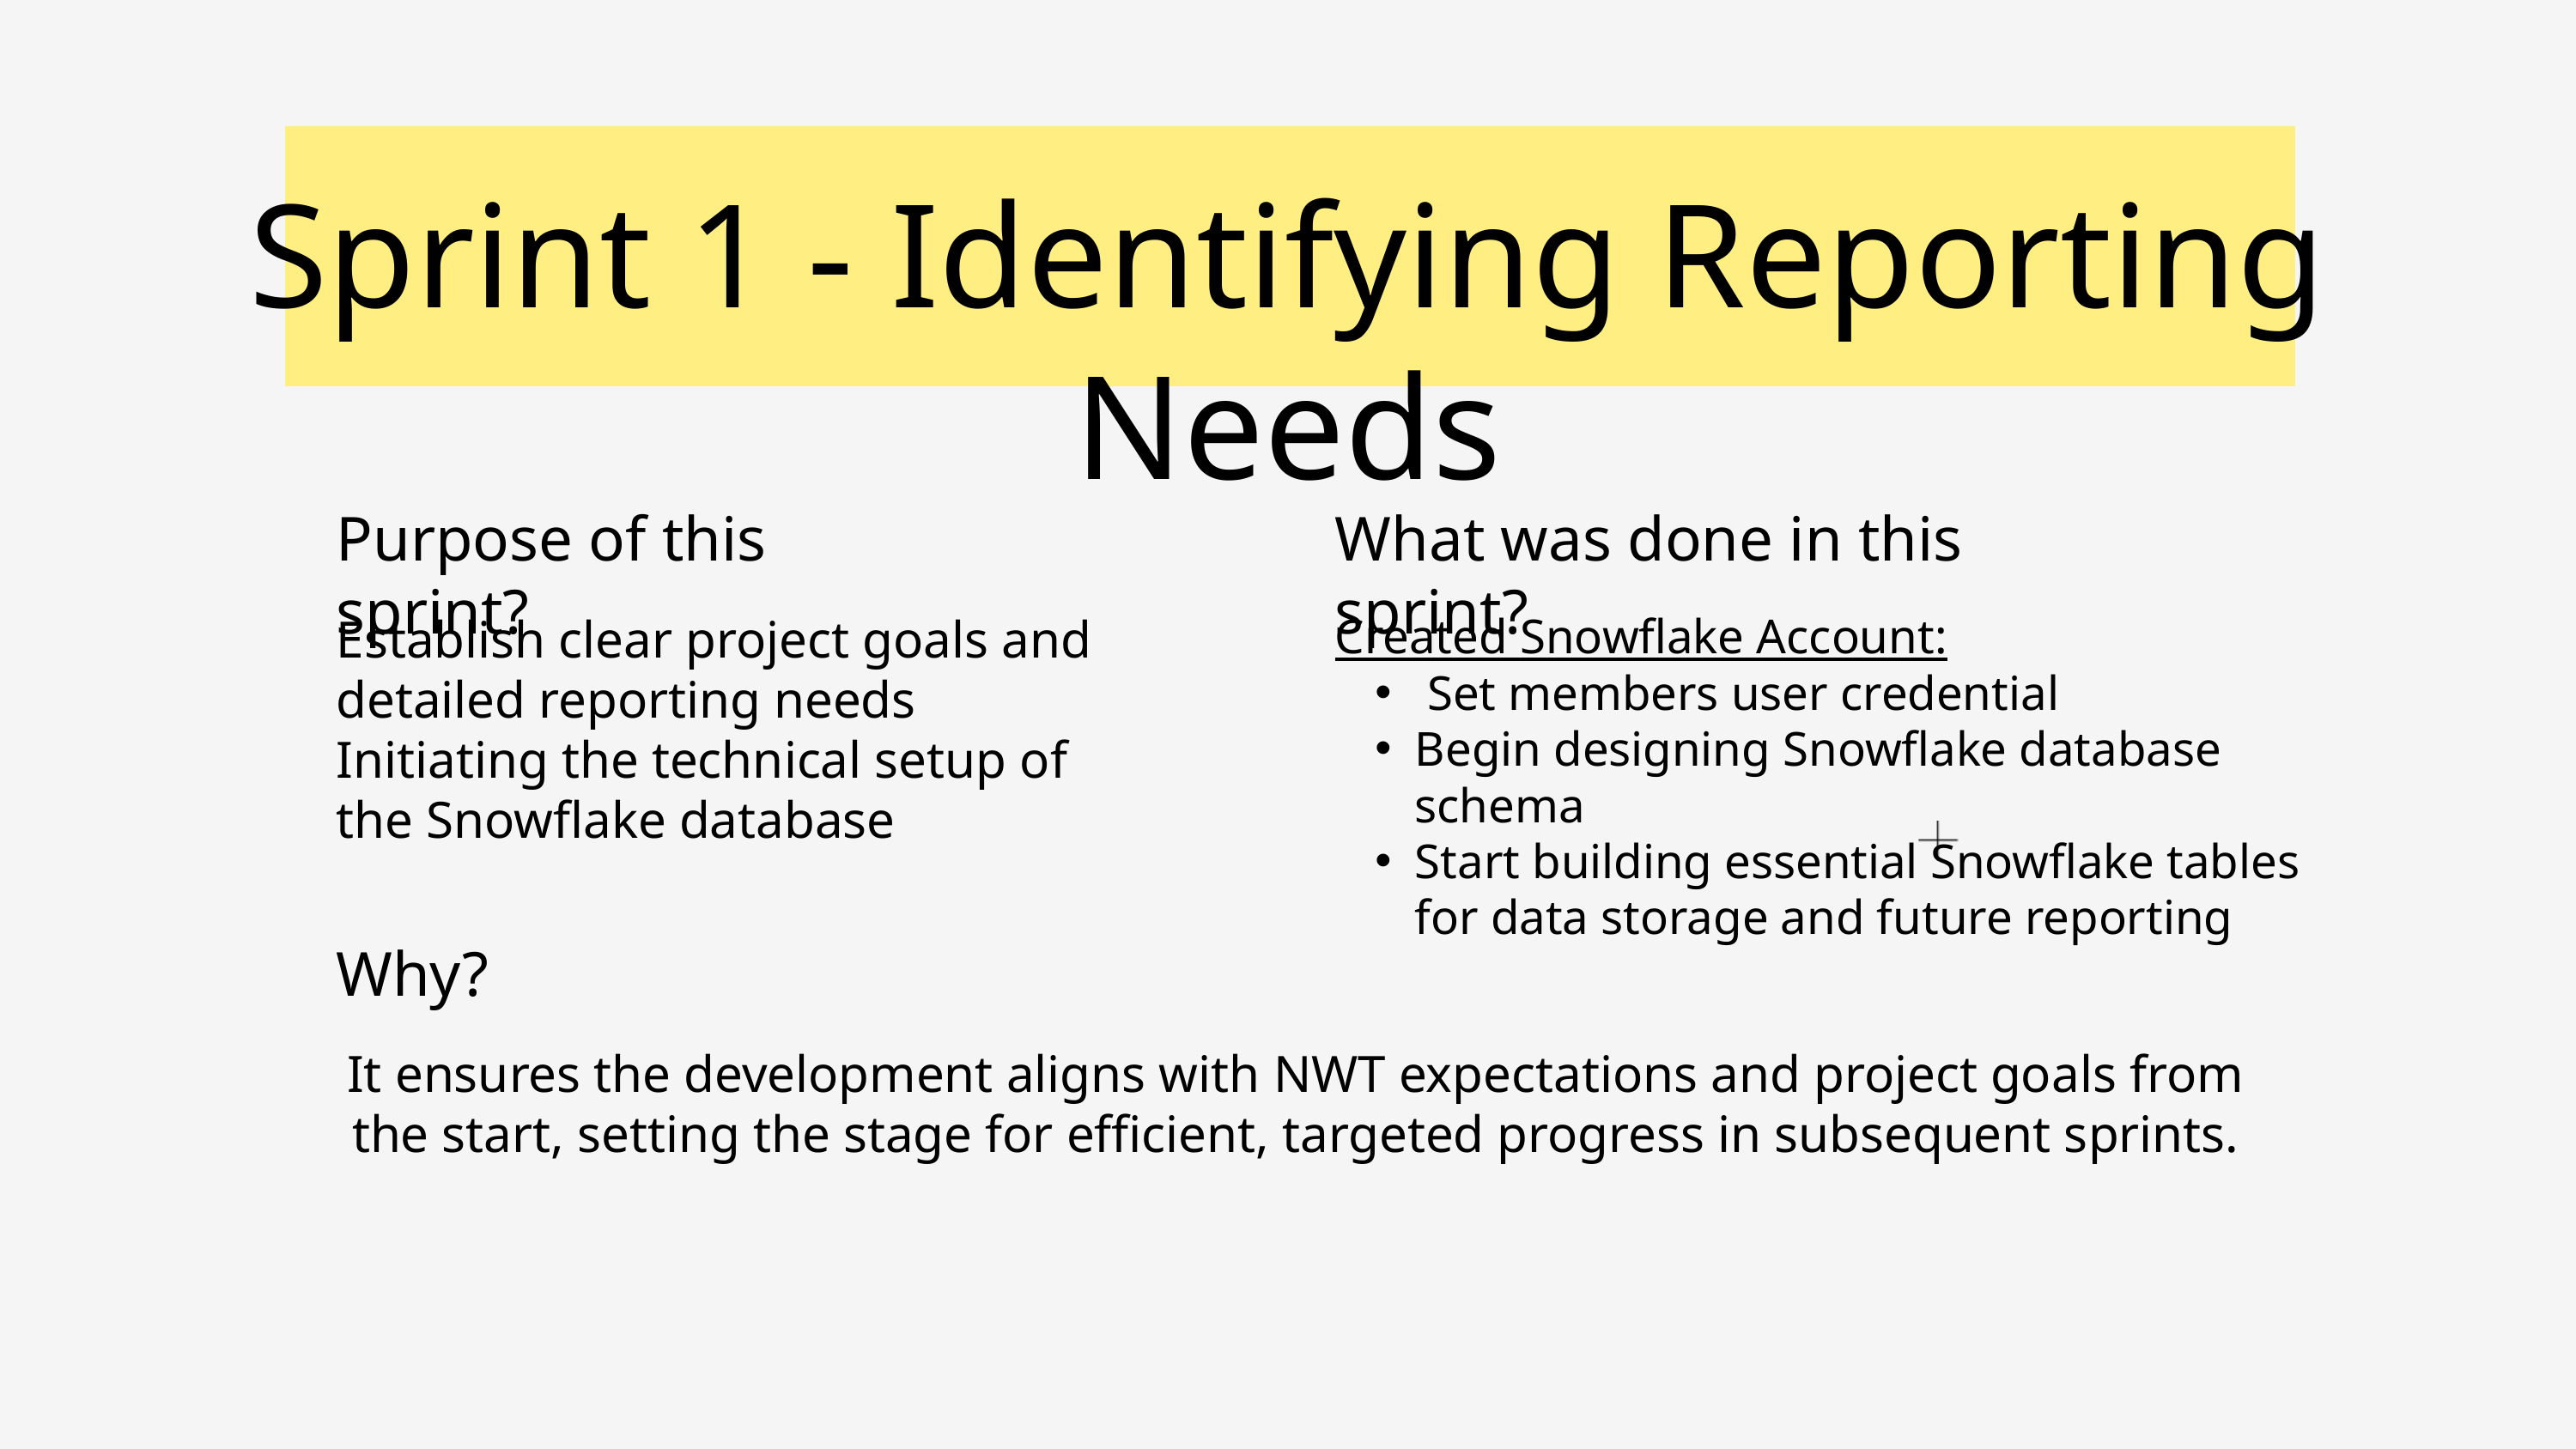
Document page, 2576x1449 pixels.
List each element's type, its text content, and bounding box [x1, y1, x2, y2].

text_box Sprint 1 - Identifying Reporting Needs [212, 164, 2364, 508]
text_box Purpose of this sprint? [336, 500, 893, 646]
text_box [284, 125, 2296, 386]
text_box What was done in this sprint? [1335, 500, 2014, 646]
text_box Created Snowflake Account: Set members user credential Begin designing Snowflake database schema Start building essential Snowflake tables for data storage and future reporting [1335, 607, 2345, 944]
text_box Establish clear project goals and detailed reporting needs Initiating the technical setup of the Snowflake database [336, 607, 1151, 848]
text_box It ensures the development aligns with NWT expectations and project goals from the start, setting the stage for efficient, targeted progress in subsequent sprints. [336, 1041, 2255, 1162]
text_box Why? [336, 935, 893, 1008]
